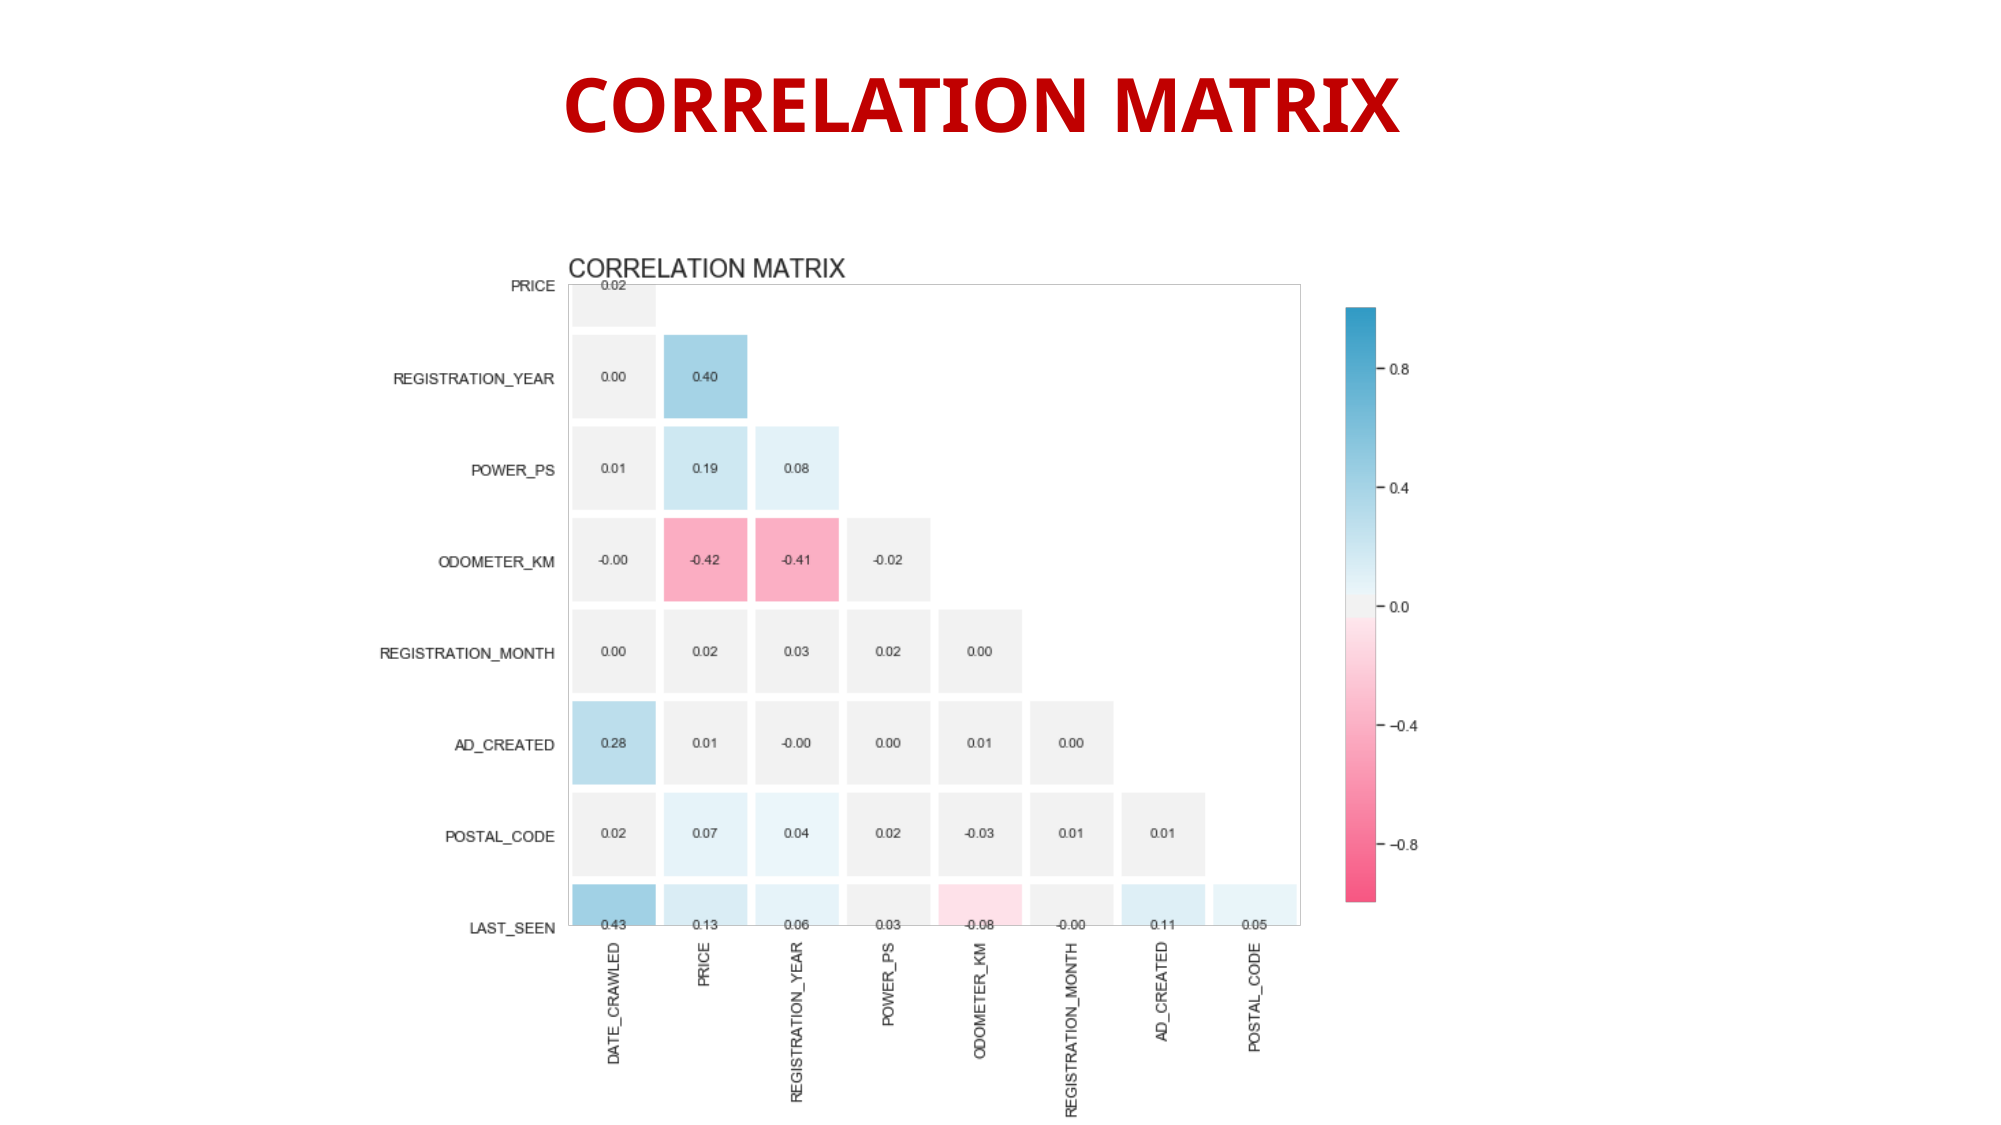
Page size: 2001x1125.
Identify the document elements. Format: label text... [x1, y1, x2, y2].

picture [369, 249, 1428, 1125]
text_box CORRELATION MATRIX [548, 49, 1417, 155]
